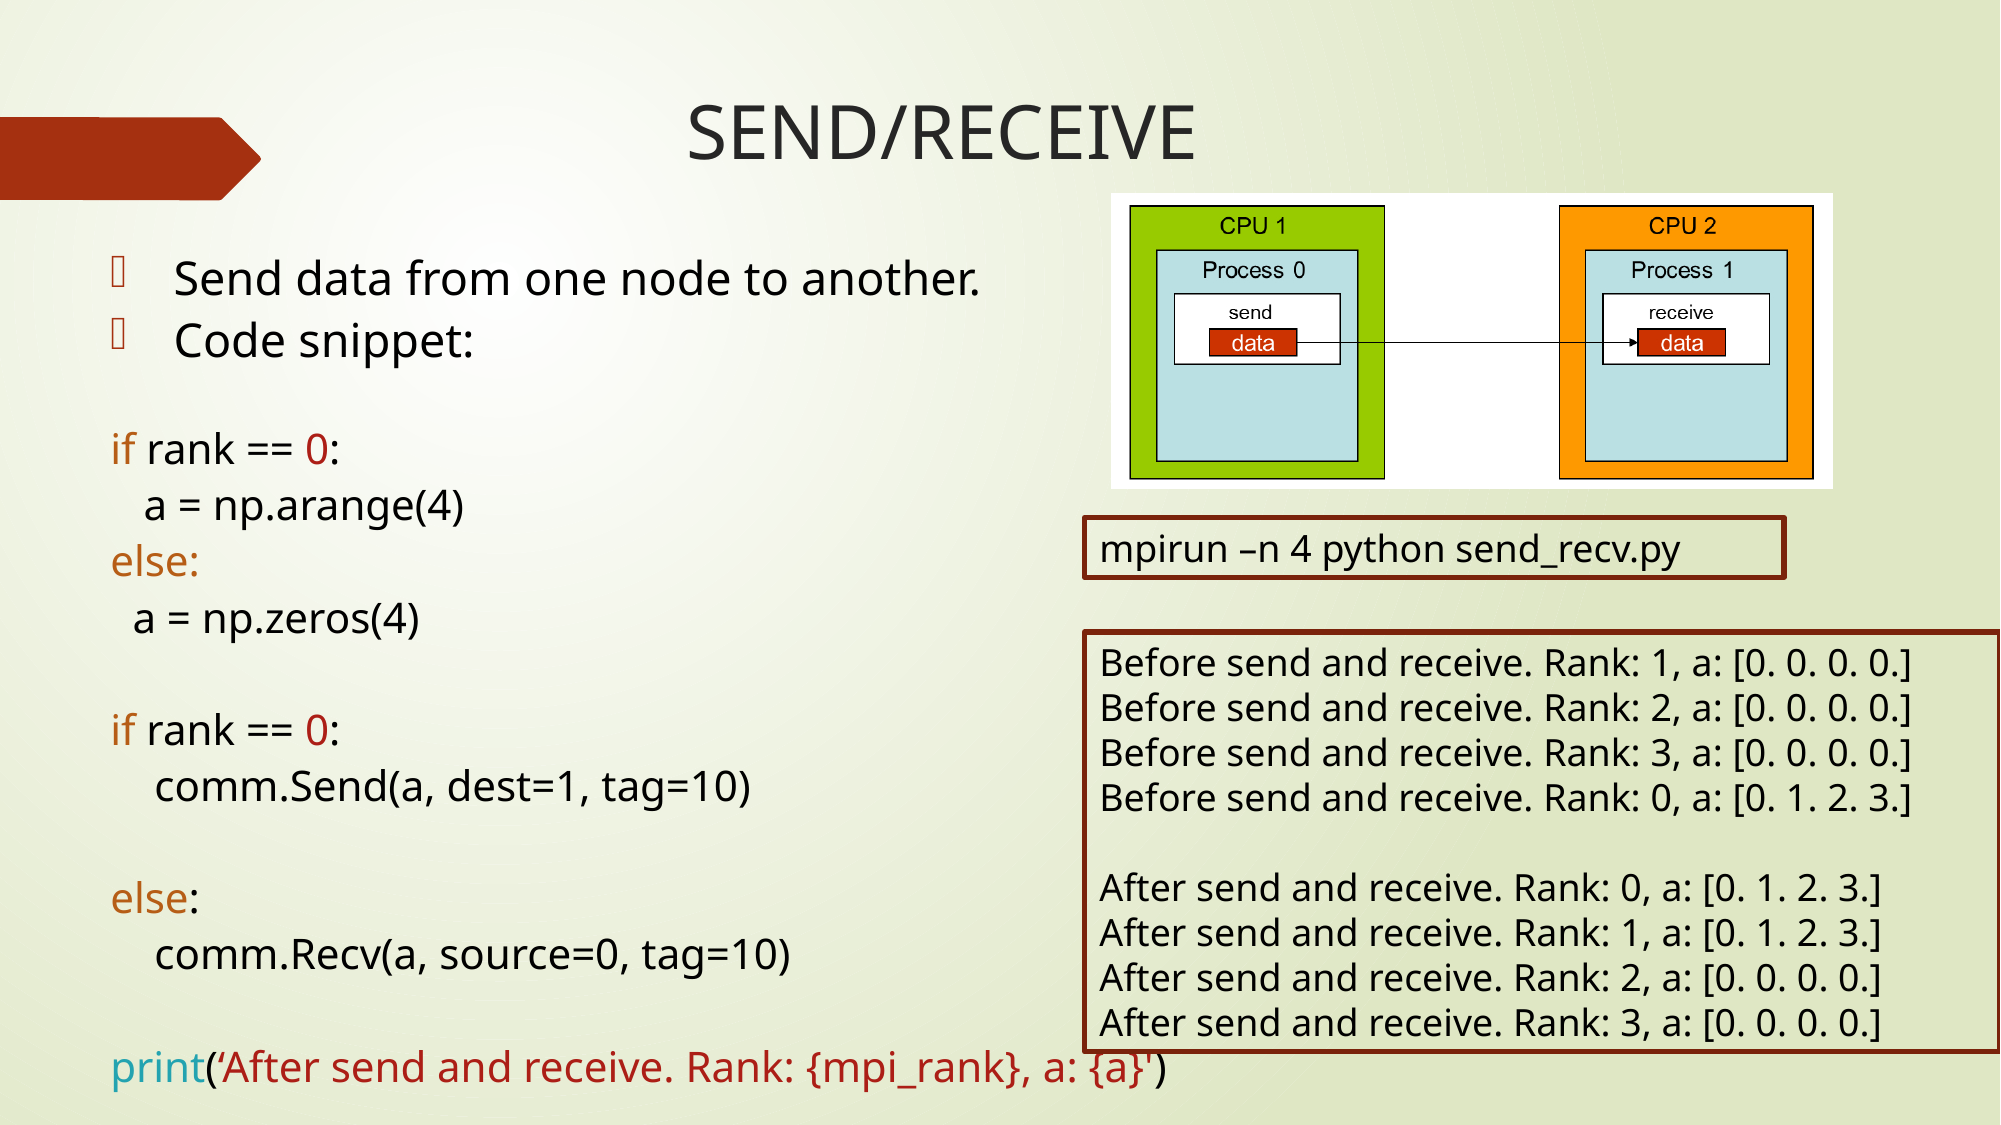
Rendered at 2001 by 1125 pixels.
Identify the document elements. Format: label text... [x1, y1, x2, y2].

text_box mpirun –n 4 python send_recv.py [1084, 517, 1784, 578]
text_box Before send and receive. Rank: 1, a: [0. 0. 0. 0.] Before send and receive. Rank: 2, a: [0. 0. 0. 0.] Before send and receive. Rank: 3, a: [0. 0. 0. 0.] Before send and receive. Rank: 0, a: [0. 1. 2. 3.] After send and receive. Rank: 0, a: [0. 1. 2. 3.] After send and receive. Rank: 1, a: [0. 1. 2. 3.] After send and receive. Rank: 2, a: [0. 0. 0. 0.] After send and receive. Rank: 3, a: [0. 0. 0. 0.] [1084, 631, 2000, 1052]
list Send data from one node to another. Code snippet: if rank == 0: a = np.arange(4) else: a = np.zeros(4) if rank == 0: comm.Send(a, dest=1, tag=10) else: comm.Recv(a, source=0, tag=10) print(‘After send and receive. Rank: {mpi_rank}, a: {a}') [95, 241, 1754, 1114]
picture [1110, 193, 1833, 489]
title SEND/RECEIVE [211, 77, 1674, 241]
